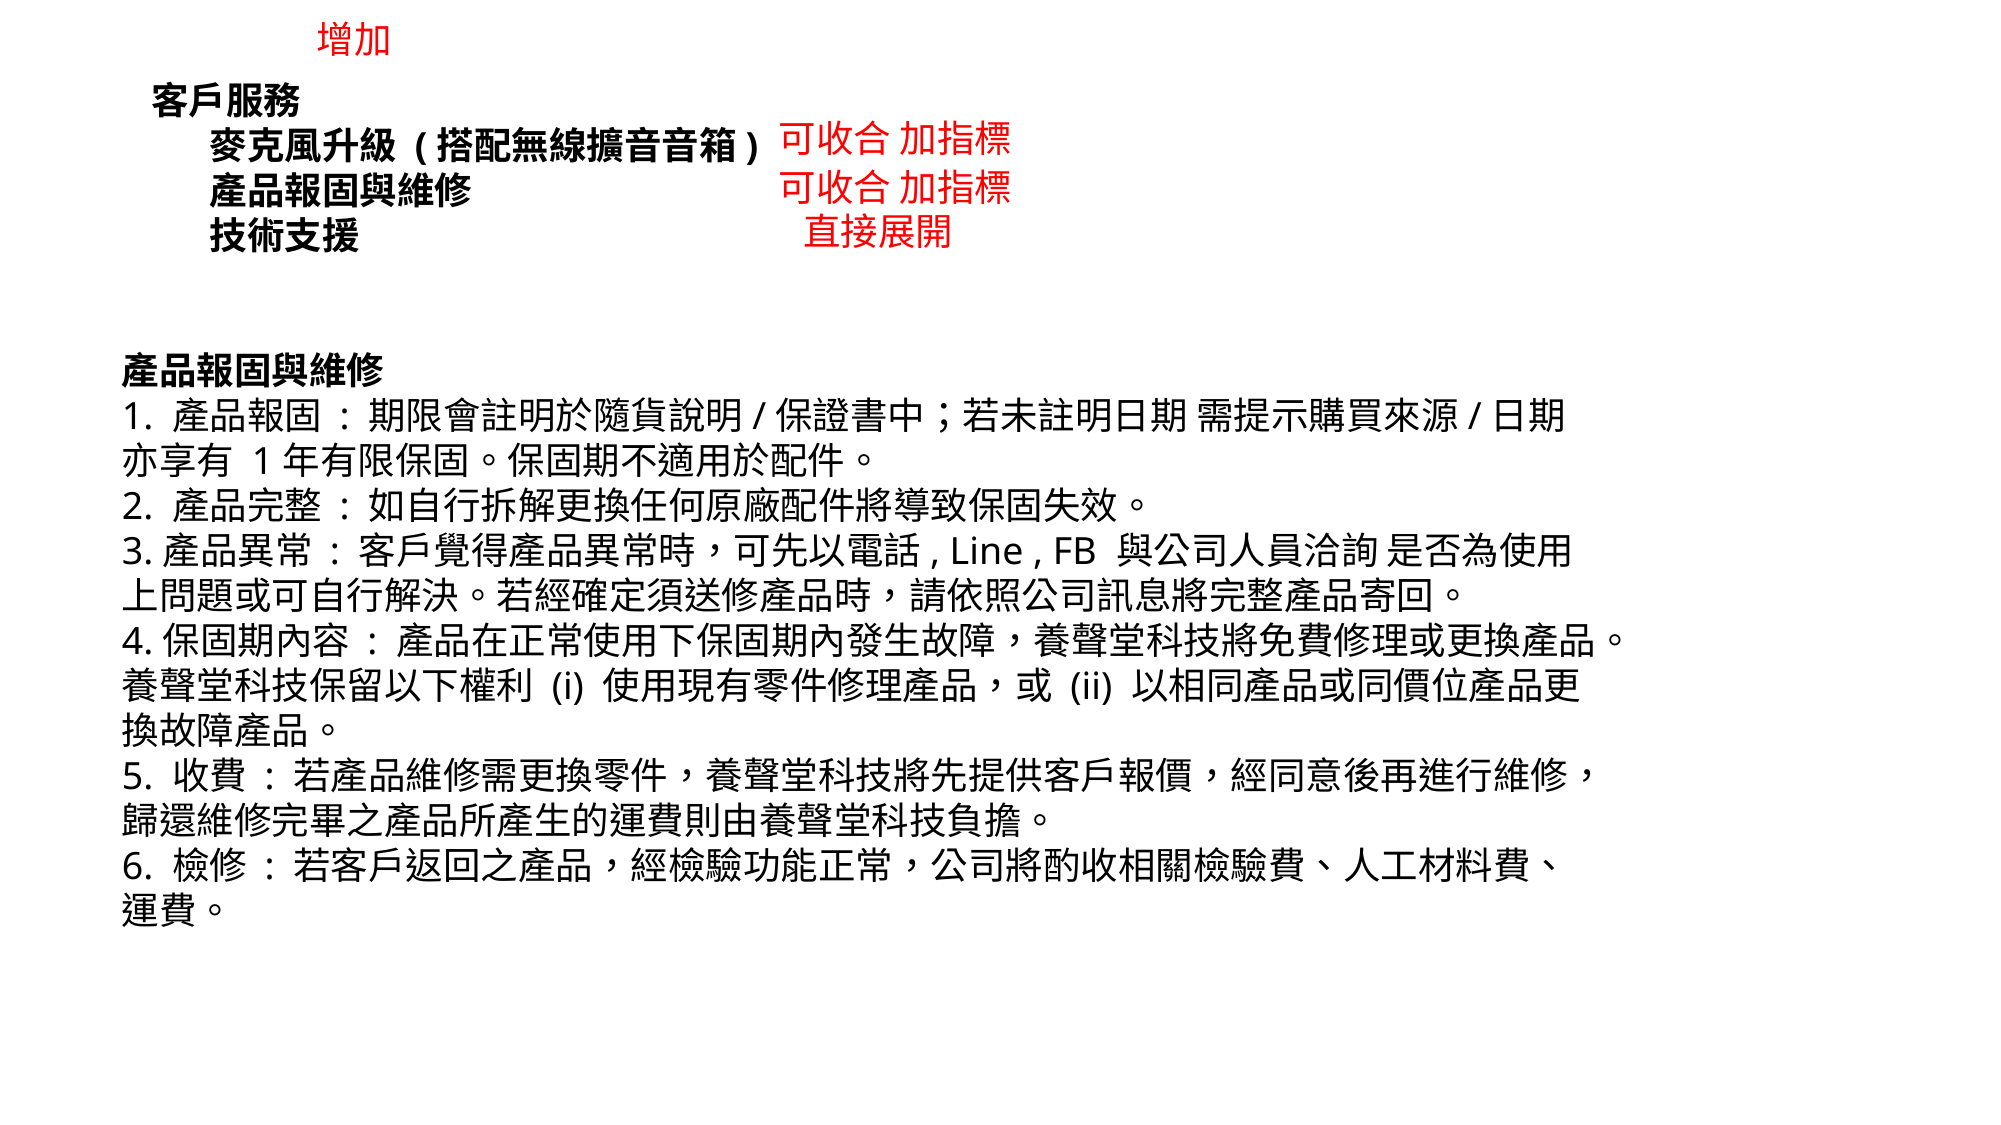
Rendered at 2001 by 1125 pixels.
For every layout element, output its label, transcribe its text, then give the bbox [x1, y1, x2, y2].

text_box 可收合 加指標 [764, 107, 1028, 156]
text_box 客戶服務 麥克風升級 (搭配無線擴音音箱) 產品報固與維修 技術支援 [136, 69, 835, 265]
text_box 產品報固與維修 1. 產品報固 : 期限會註明於隨貨說明/保證書中；若未註明日期 需提示購買來源/日期 亦享有 1年有限保固。保固期不適用於配件。 2. 產品完整 : 如自行拆解更換任何原廠配件將導致保固失效。 3.產品異常 : 客戶覺得產品異常時，可先以電話, Line , FB 與公司人員洽詢 是否為使用上問題或可自行解決。若經確定須送修產品時，請依照公司訊息將完整產品寄回。 4.保固期內容 : 產品在正常使用下保固期內發生故障，養聲堂科技將免費修理或更換產品。養聲堂科技保留以下權利 (i) 使用現有零件修理產品，或 (ii) 以相同產品或同價位產品更換故障產品。 5. 收費 : 若產品維修需更換零件，養聲堂科技將先提供客戶報價，經同意後再進行維修，歸還維修完畢之產品所產生的運費則由養聲堂科技負擔。 6. 檢修 : 若客戶返回之產品，經檢驗功能正常，公司將酌收相關檢驗費、人工材料費、運費。 [107, 340, 1618, 940]
text_box 直接展開 [788, 200, 969, 260]
text_box 增加 [301, 9, 416, 69]
text_box 可收合 加指標 [764, 156, 1028, 217]
